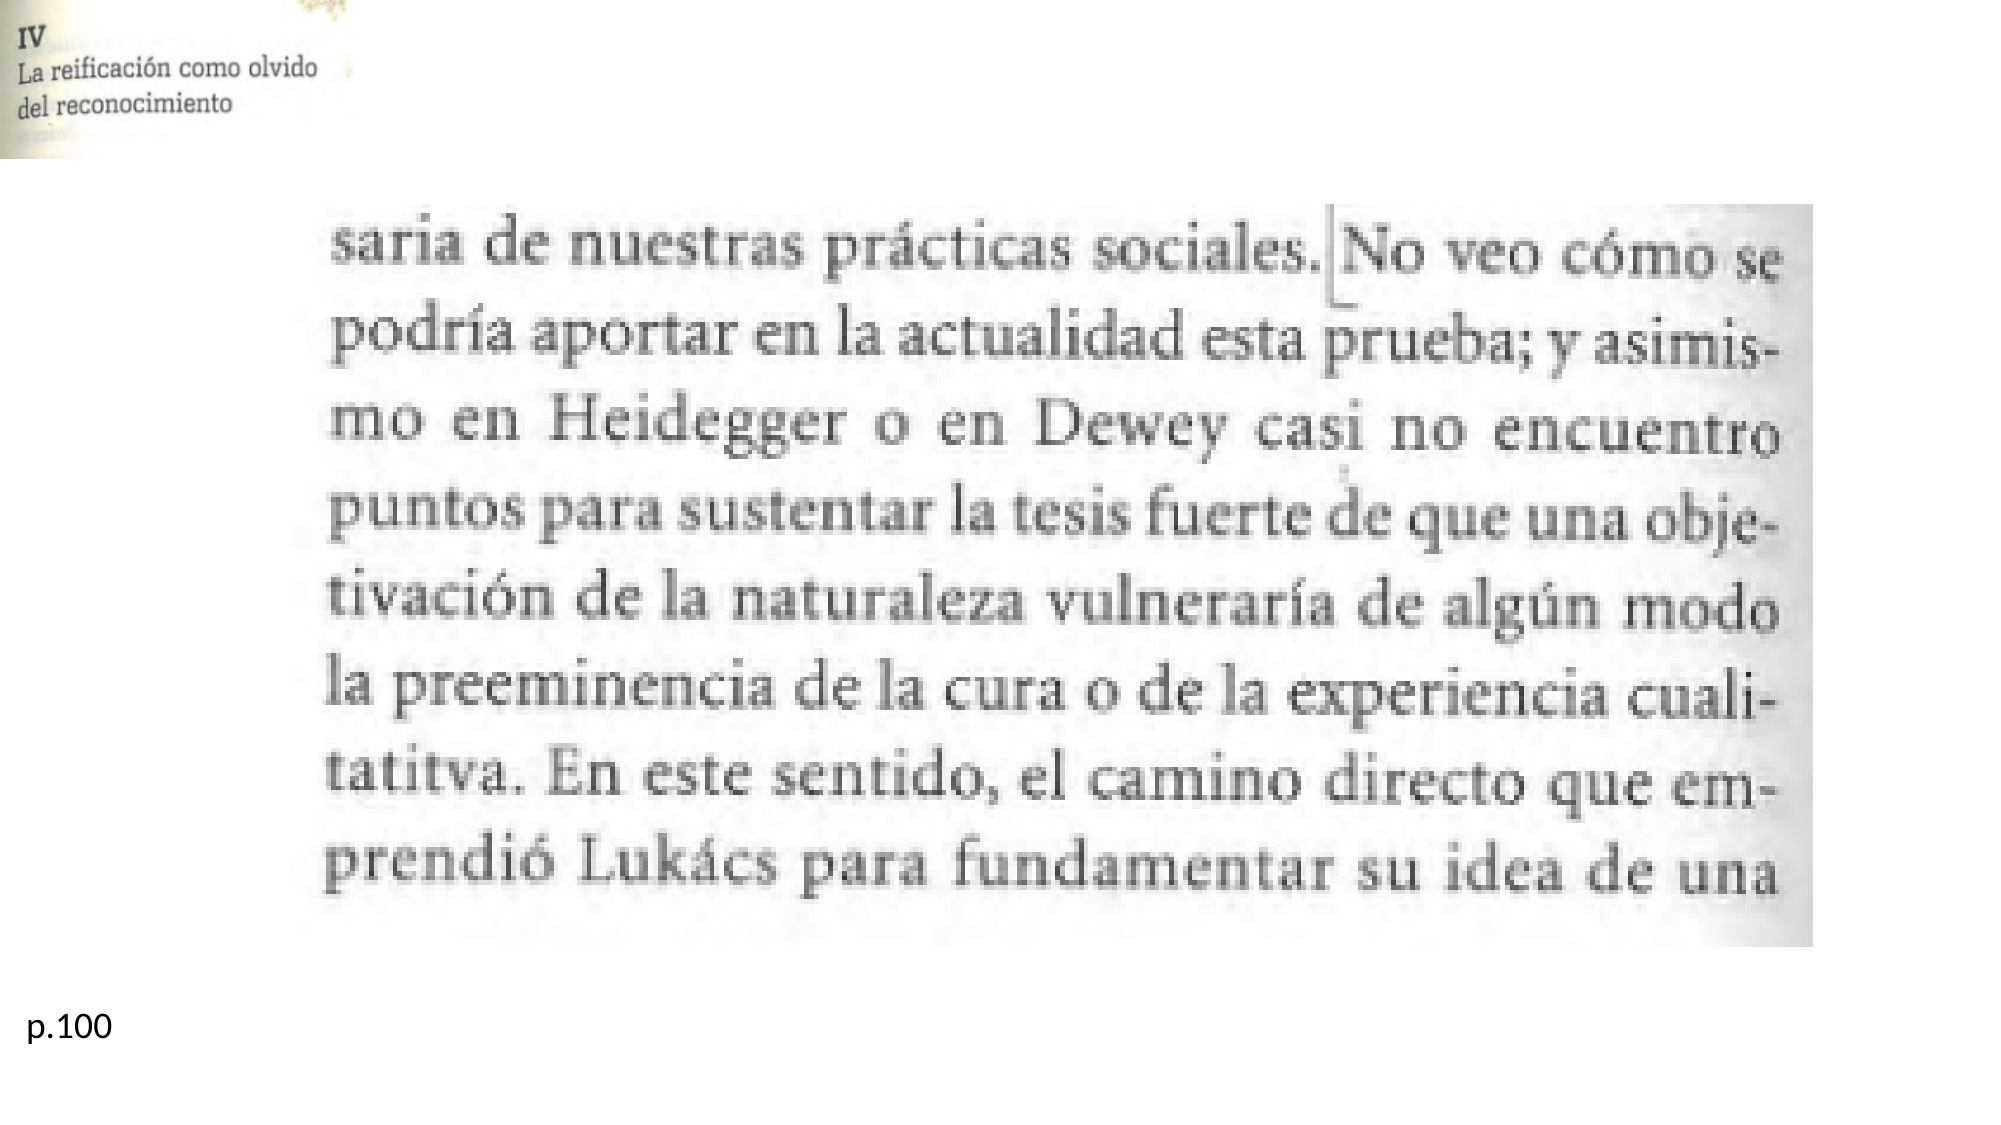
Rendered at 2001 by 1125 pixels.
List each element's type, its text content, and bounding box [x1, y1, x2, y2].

picture [289, 204, 1813, 947]
picture [0, 0, 354, 159]
text_box p.100 [11, 993, 179, 1054]
